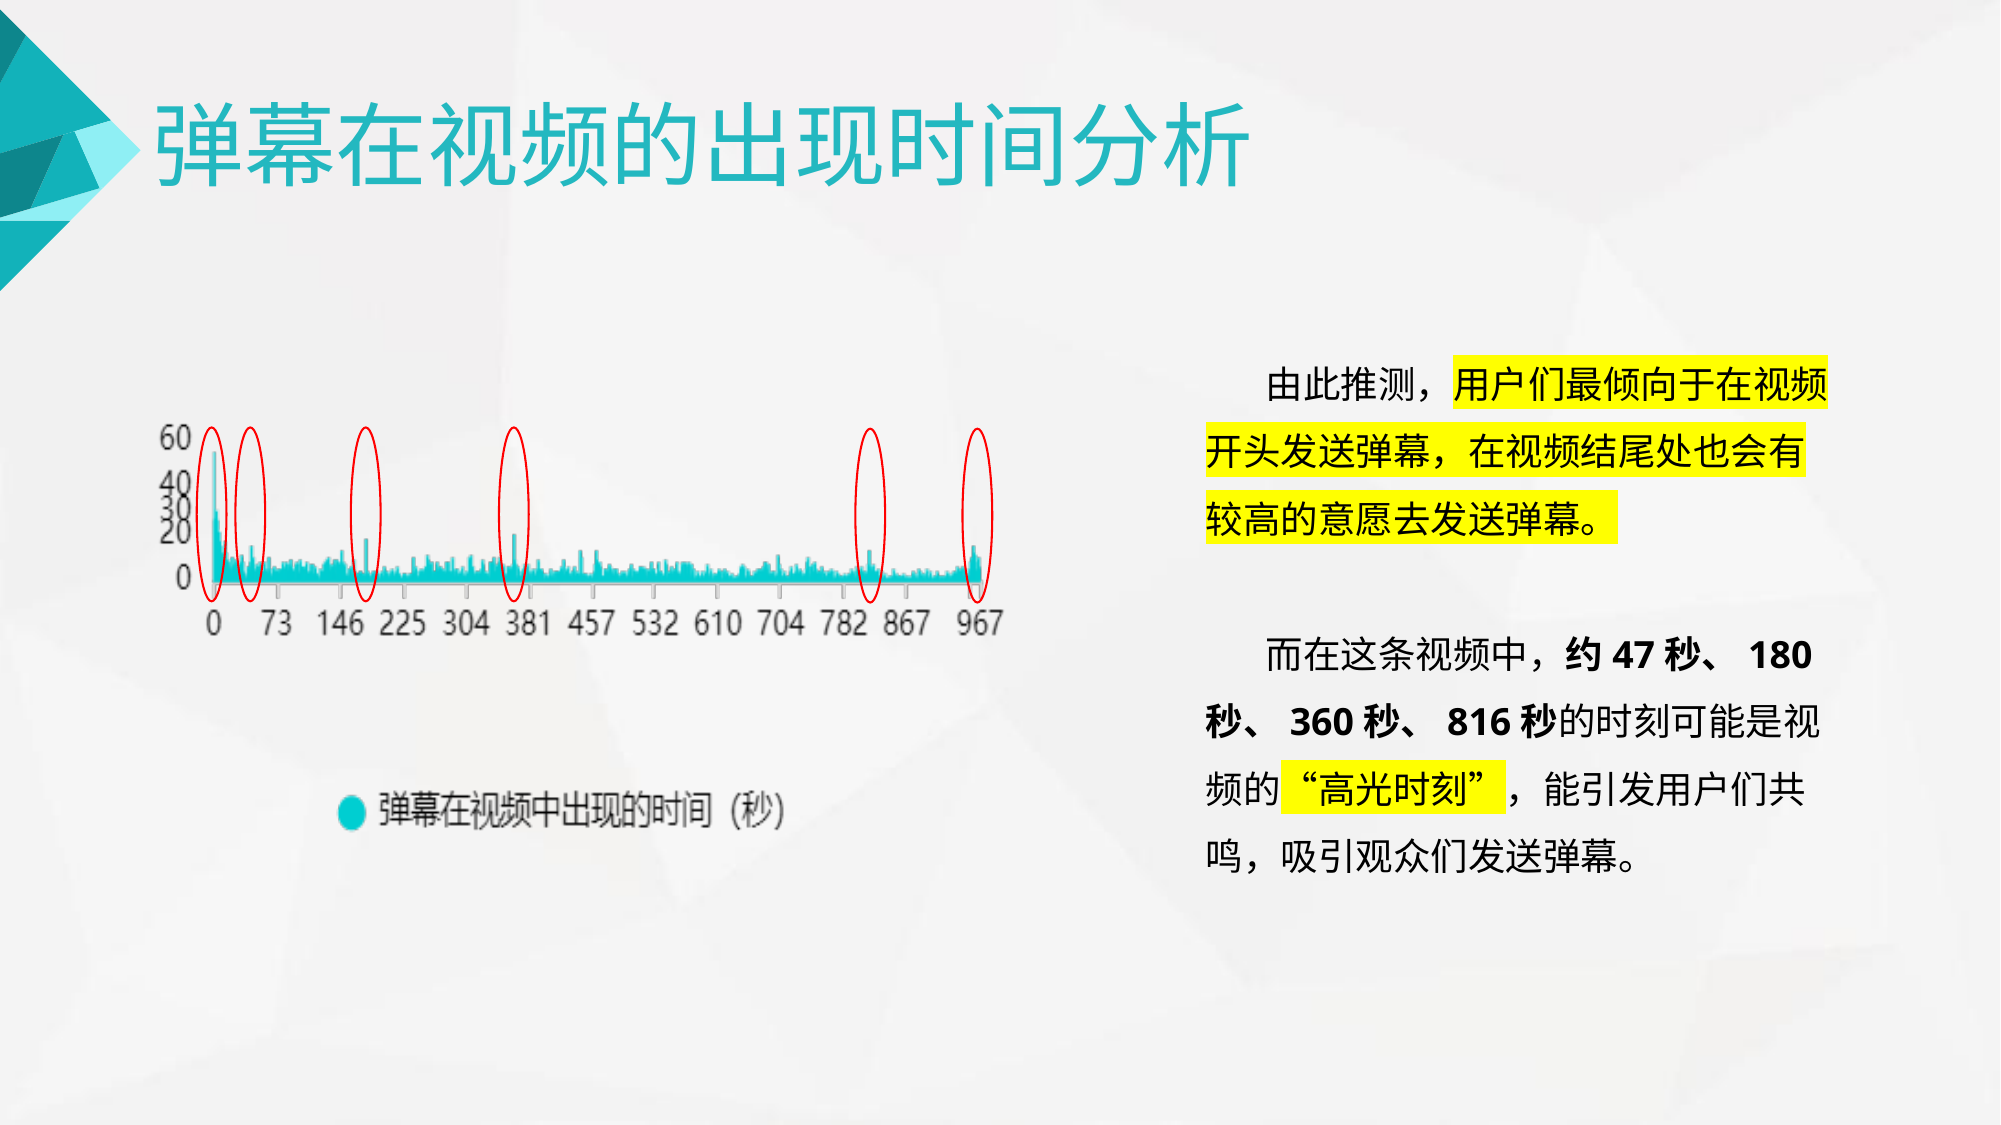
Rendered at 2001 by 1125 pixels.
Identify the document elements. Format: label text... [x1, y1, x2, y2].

title 弹幕在视频的出现时间分析 [137, 41, 1863, 259]
picture [0, 0, 2001, 1125]
text_box 由此推测，用户们最倾向于在视频开头发送弹幕，在视频结尾处也会有较高的意愿去发送弹幕。 而在这条视频中，约47秒、180秒、360秒、816秒的时刻可能是视频的“高光时刻”，能引发用户们共鸣，吸引观众们发送弹幕。 [1190, 331, 1845, 886]
